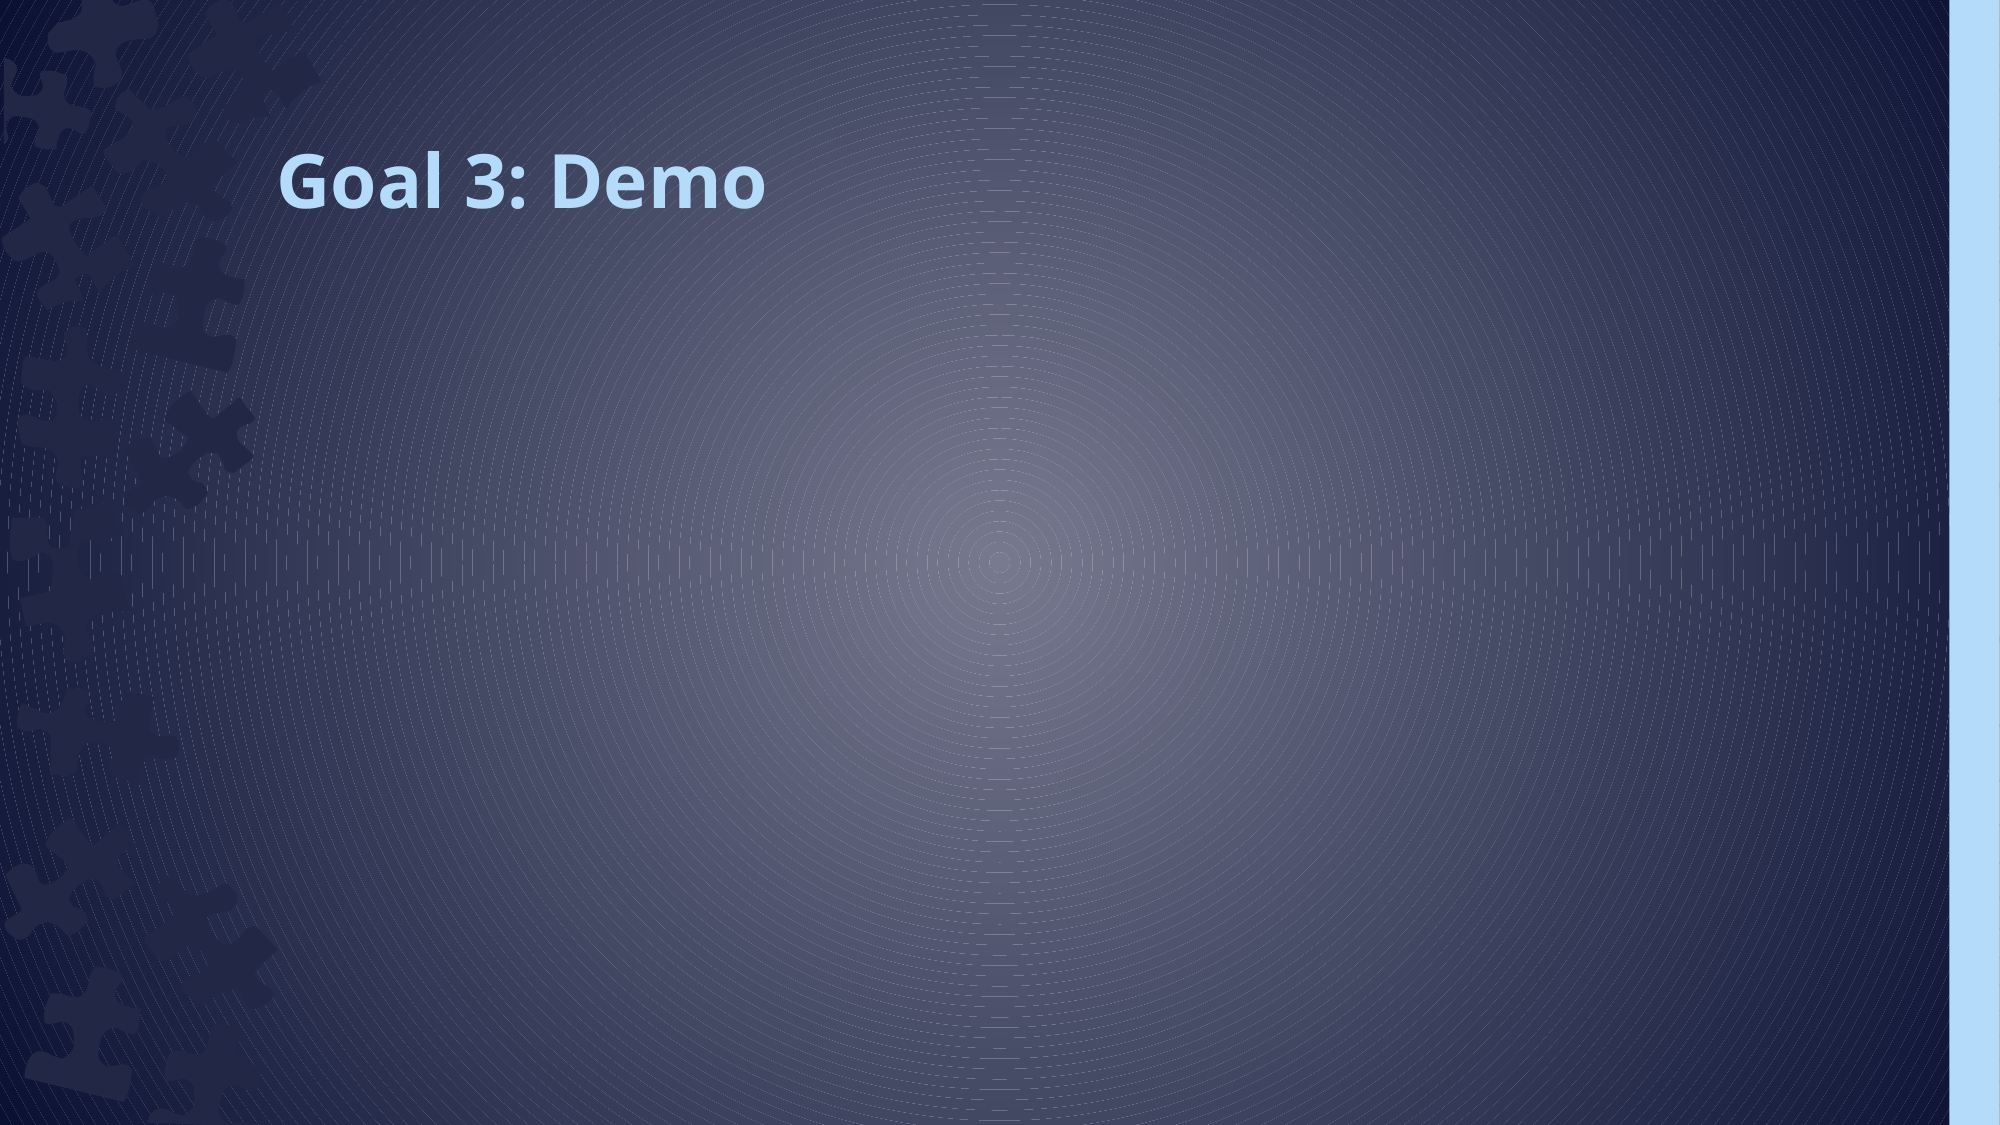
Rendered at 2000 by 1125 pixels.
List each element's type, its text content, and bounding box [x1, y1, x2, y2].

title Goal 3: Demo [261, 29, 1867, 233]
